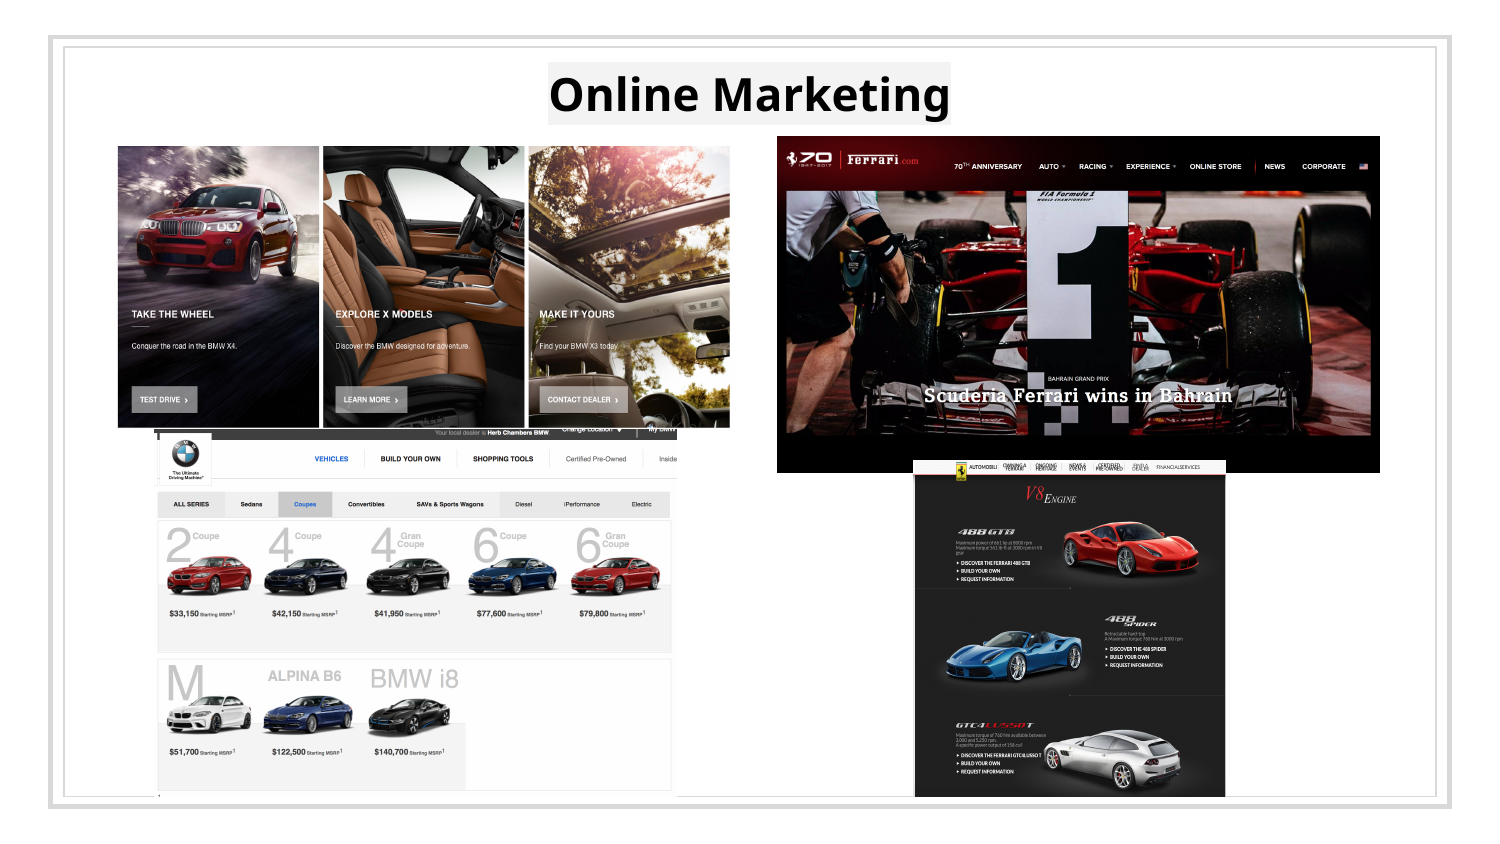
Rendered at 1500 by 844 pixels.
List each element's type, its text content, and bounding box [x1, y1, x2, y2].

picture [112, 138, 734, 797]
title Online Marketing [75, 30, 1425, 156]
picture [777, 135, 1380, 797]
